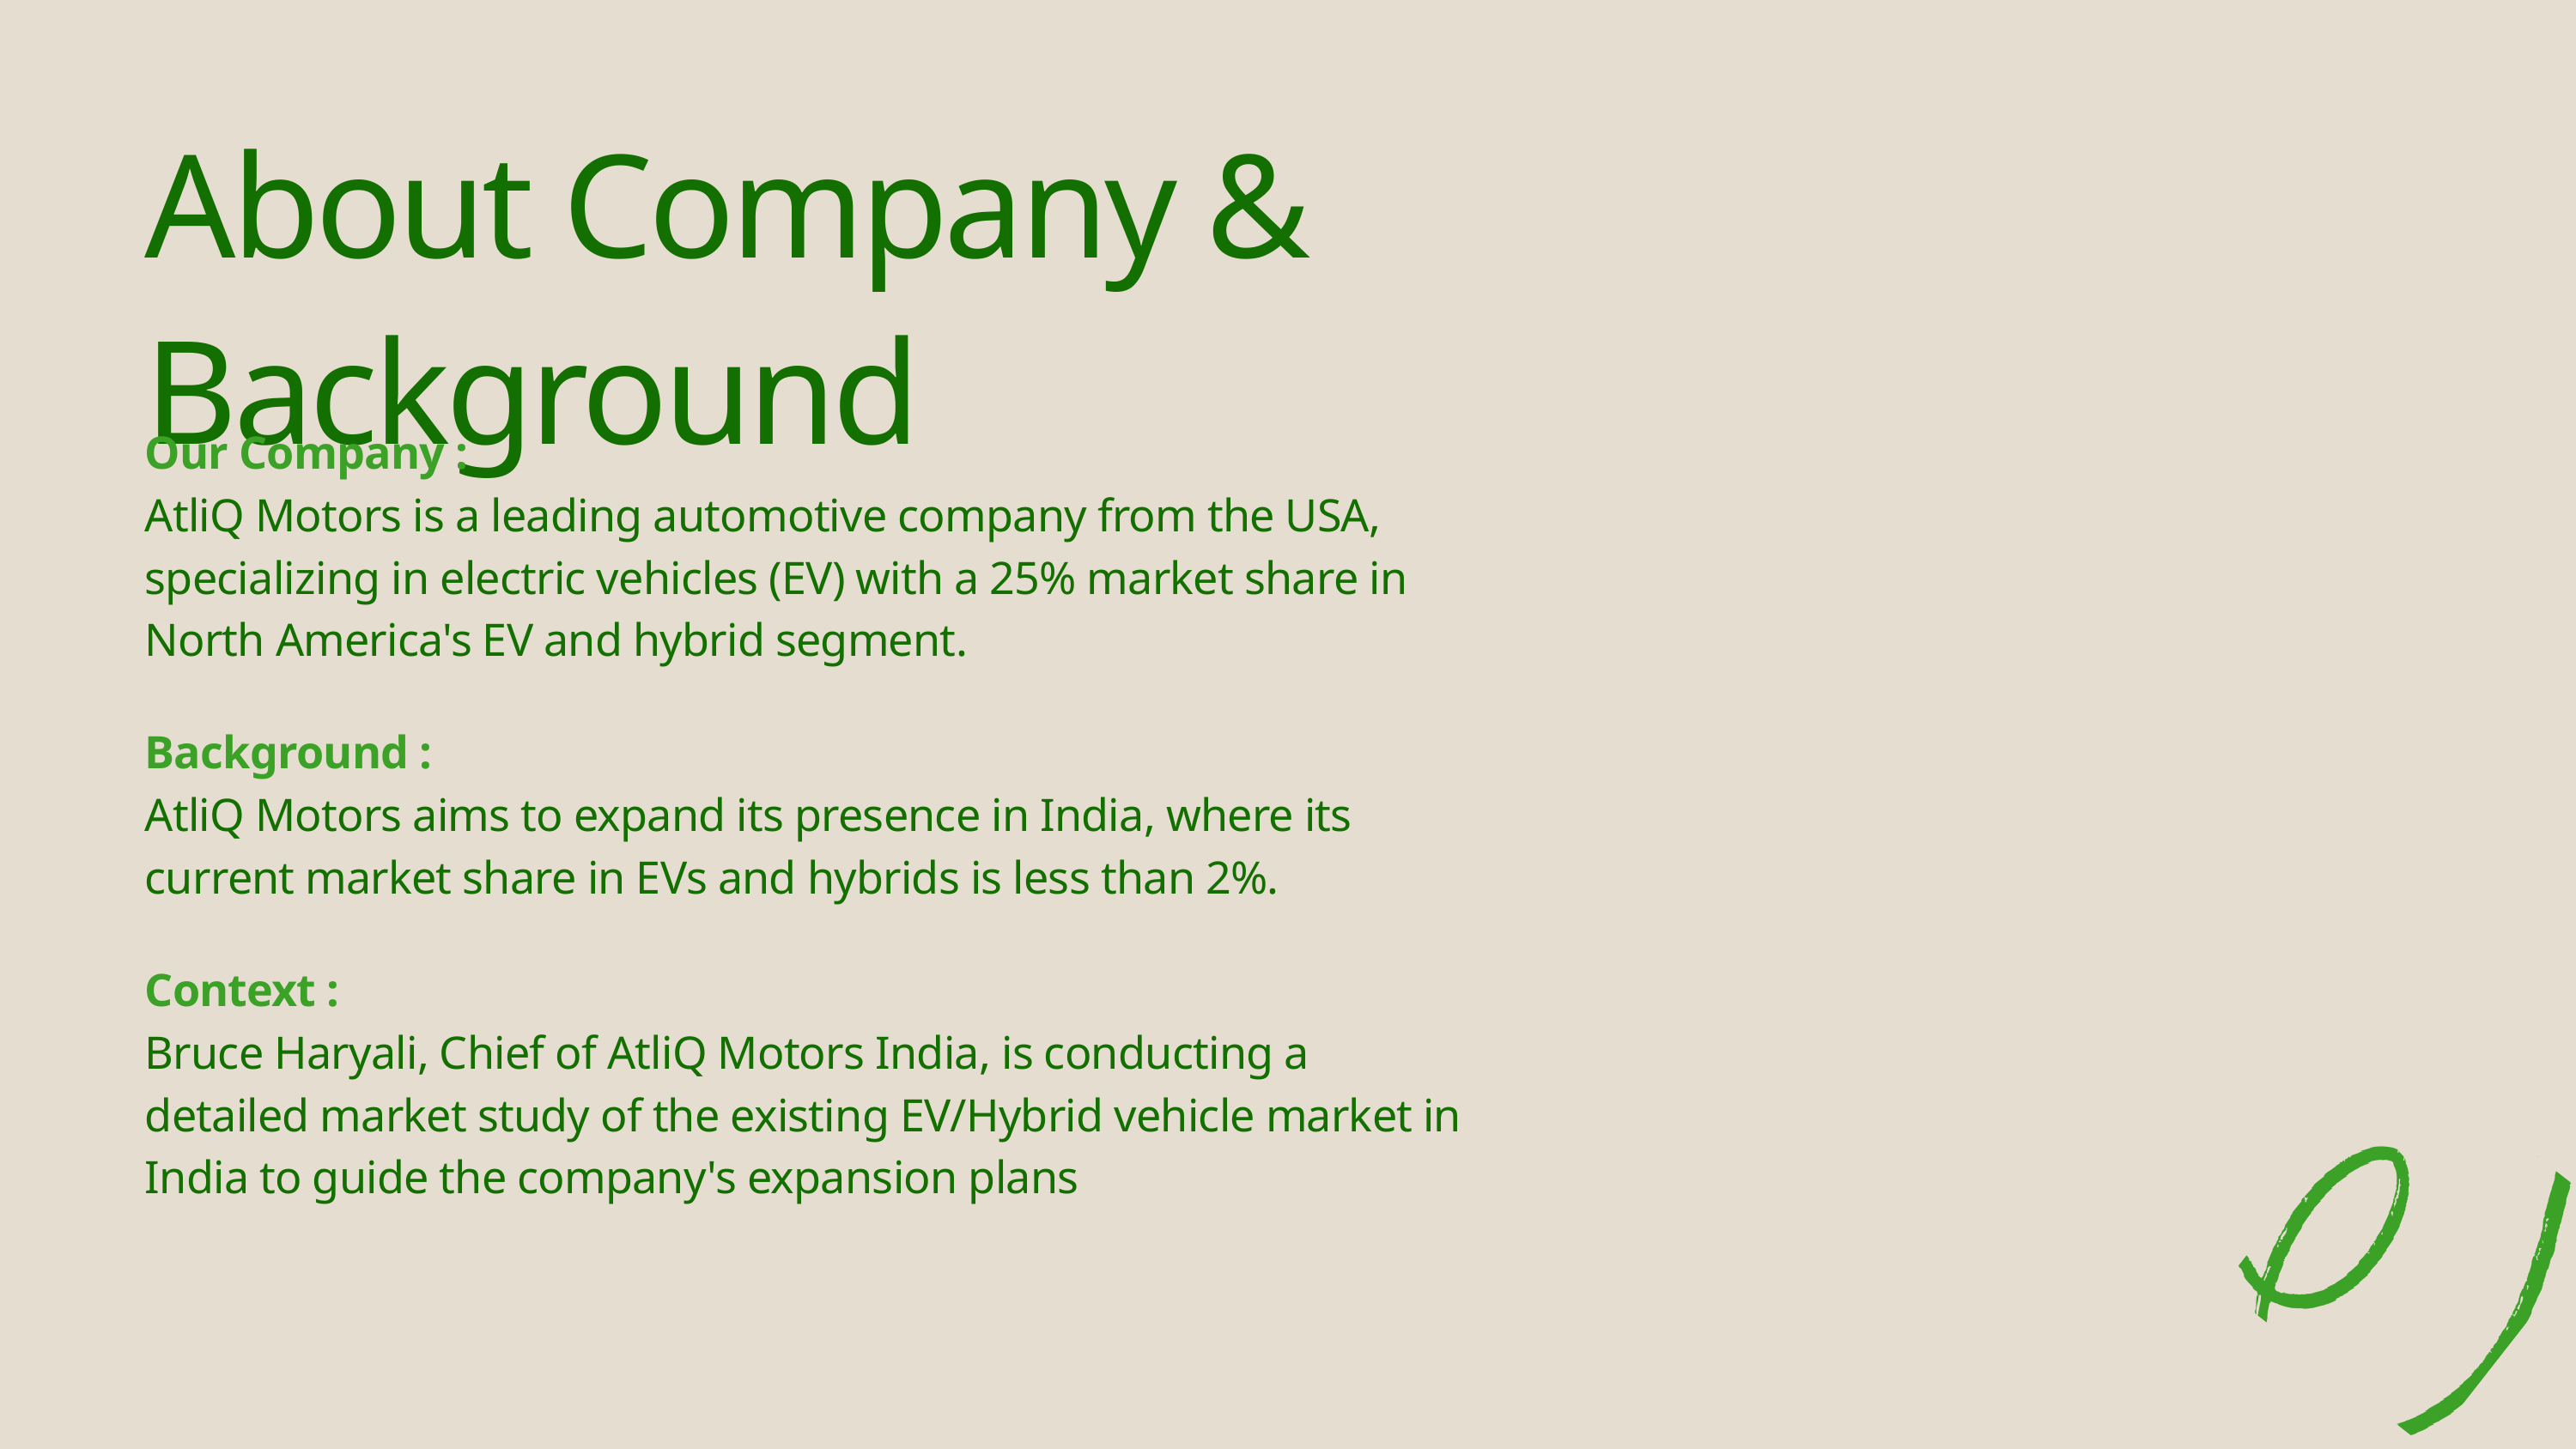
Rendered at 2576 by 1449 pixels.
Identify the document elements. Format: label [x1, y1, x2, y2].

text_box [2318, 1115, 2576, 1449]
text_box [94, 94, 2482, 1355]
